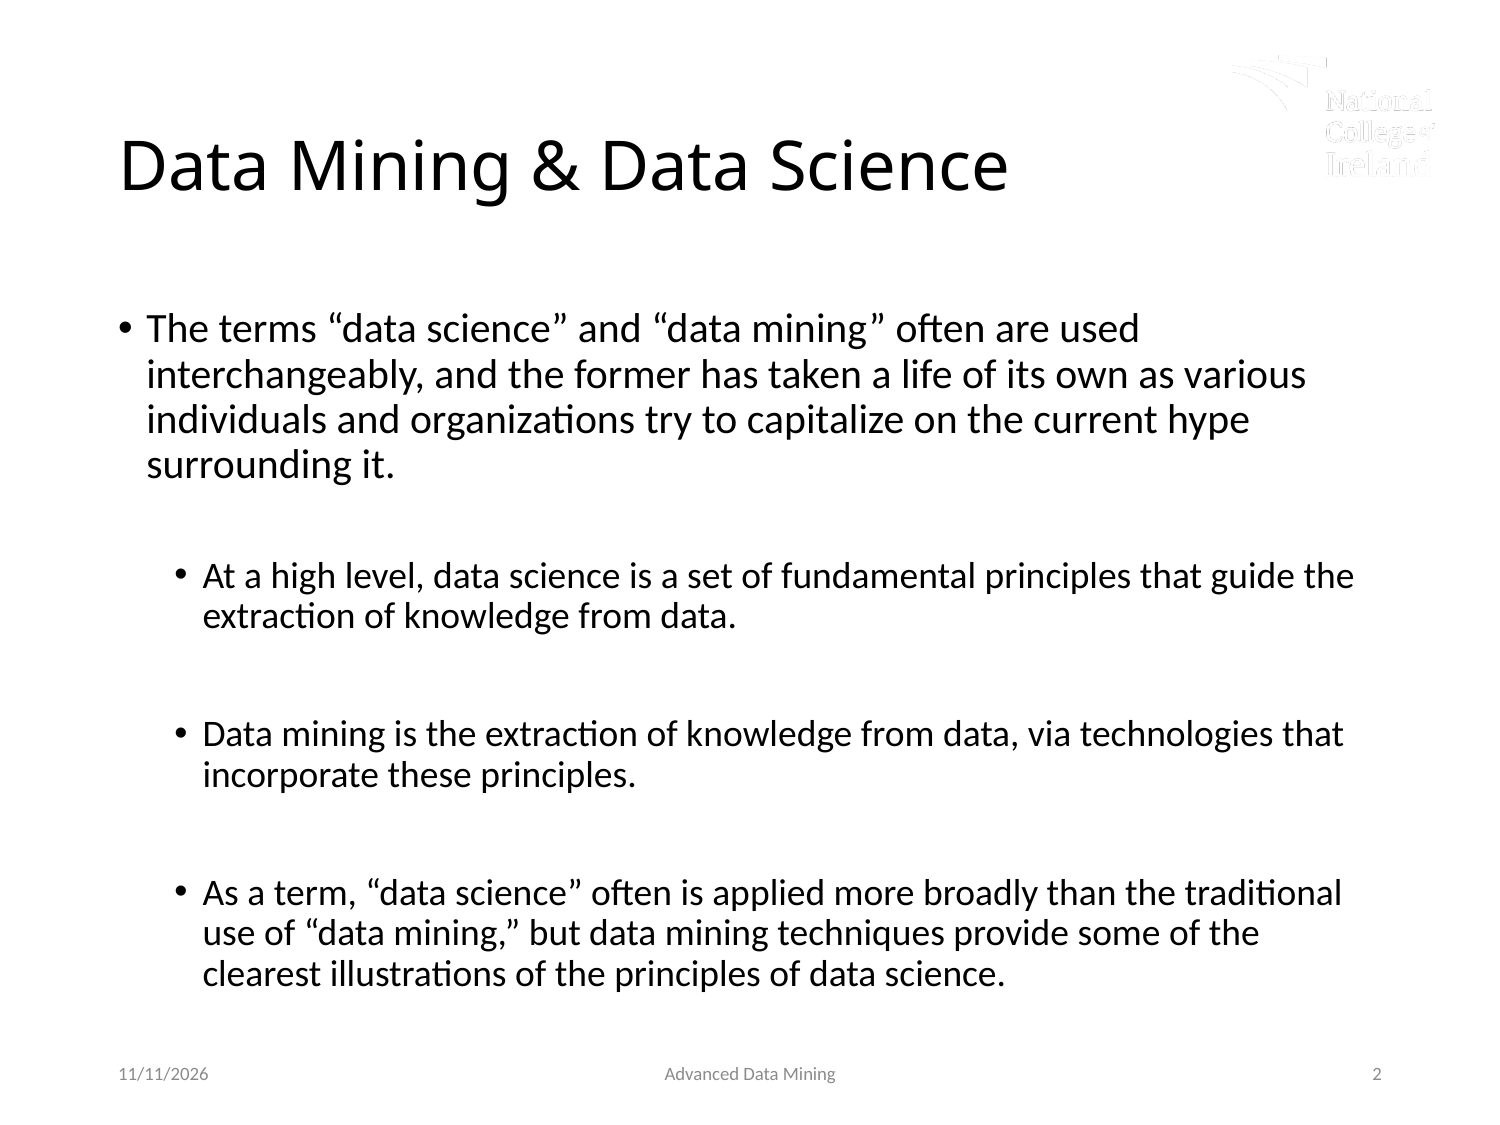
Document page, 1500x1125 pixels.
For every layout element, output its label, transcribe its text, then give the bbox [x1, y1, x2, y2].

slide_number 2 [1059, 1042, 1397, 1103]
title Data Mining & Data Science [103, 59, 1397, 278]
picture [1231, 54, 1436, 178]
list The terms “data science” and “data mining” often are used interchangeably, and the former has taken a life of its own as various individuals and organizations try to capitalize on the current hype surrounding it. At a high level, data science is a set of fundamental principles that guide the extraction of knowledge from data. Data mining is the extraction of knowledge from data, via technologies that incorporate these principles. As a term, “data science” often is applied more broadly than the traditional use of “data mining,” but data mining techniques provide some of the clearest illustrations of the principles of data science. [103, 299, 1397, 1014]
footer Advanced Data Mining [496, 1042, 1004, 1103]
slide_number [103, 1042, 441, 1103]
